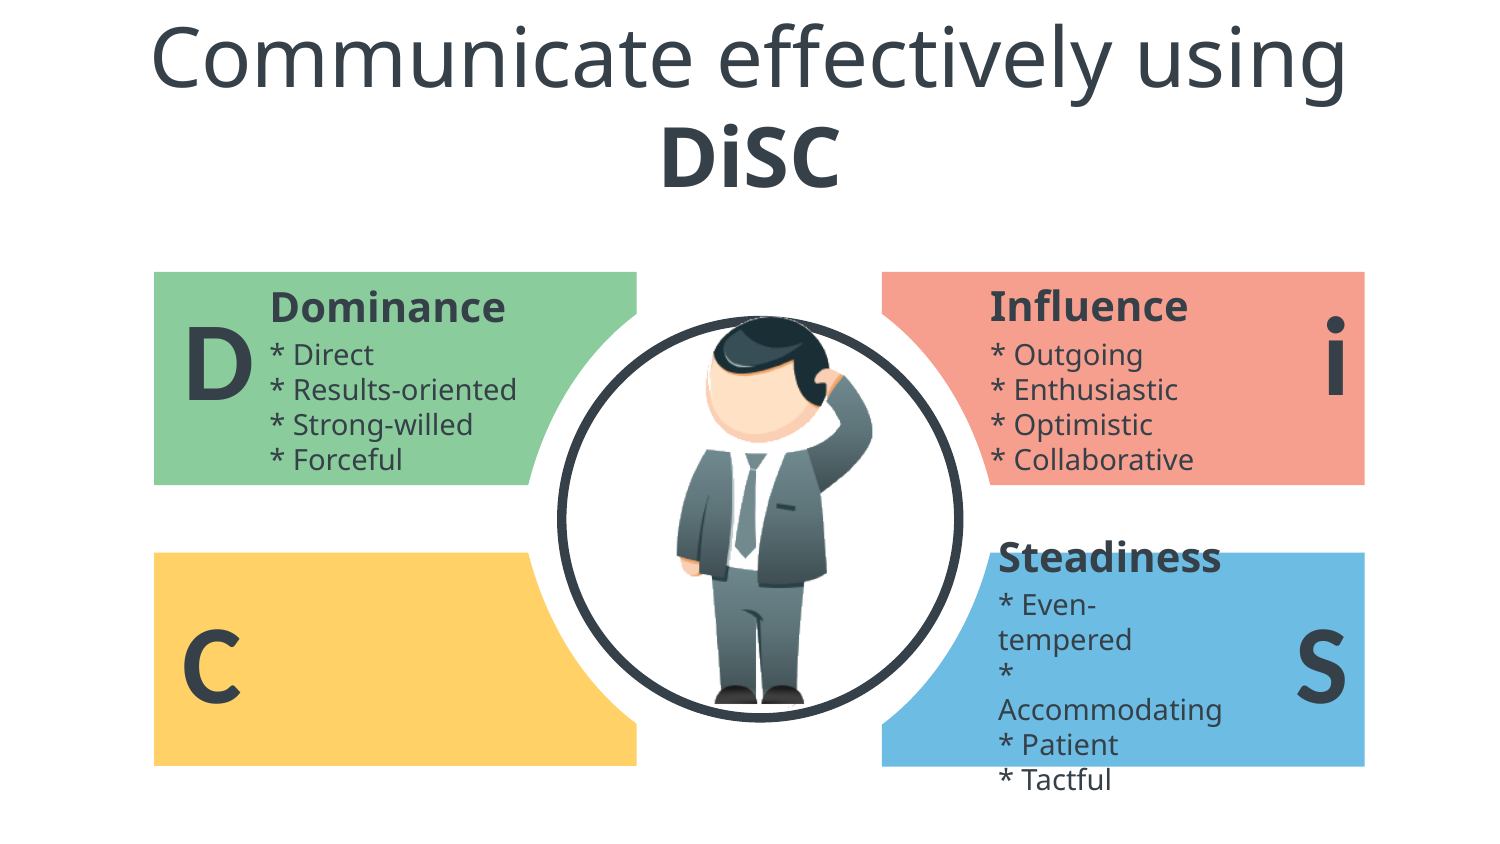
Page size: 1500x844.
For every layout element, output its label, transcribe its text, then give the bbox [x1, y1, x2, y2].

picture [674, 303, 874, 708]
text_box [561, 342, 669, 696]
text_box C [168, 583, 274, 734]
text_box i [1258, 275, 1365, 426]
text_box Influence * Outgoing * Enthusiastic * Optimistic * Collaborative [975, 271, 1238, 485]
text_box [537, 271, 637, 456]
text_box [154, 552, 637, 766]
text_box [154, 271, 254, 486]
text_box [990, 271, 1365, 486]
text_box [881, 271, 975, 439]
text_box S [1257, 584, 1364, 734]
text_box [989, 552, 1365, 767]
text_box [879, 359, 959, 679]
text_box [881, 578, 983, 767]
title Communicate effectively using DiSC [50, 33, 1450, 175]
text_box Dominance * Direct * Results-oriented * Strong-willed * Forceful [254, 271, 537, 486]
text_box Steadiness * Even-tempered * Accommodating * Patient * Tactful [983, 556, 1246, 771]
text_box D [168, 280, 254, 431]
